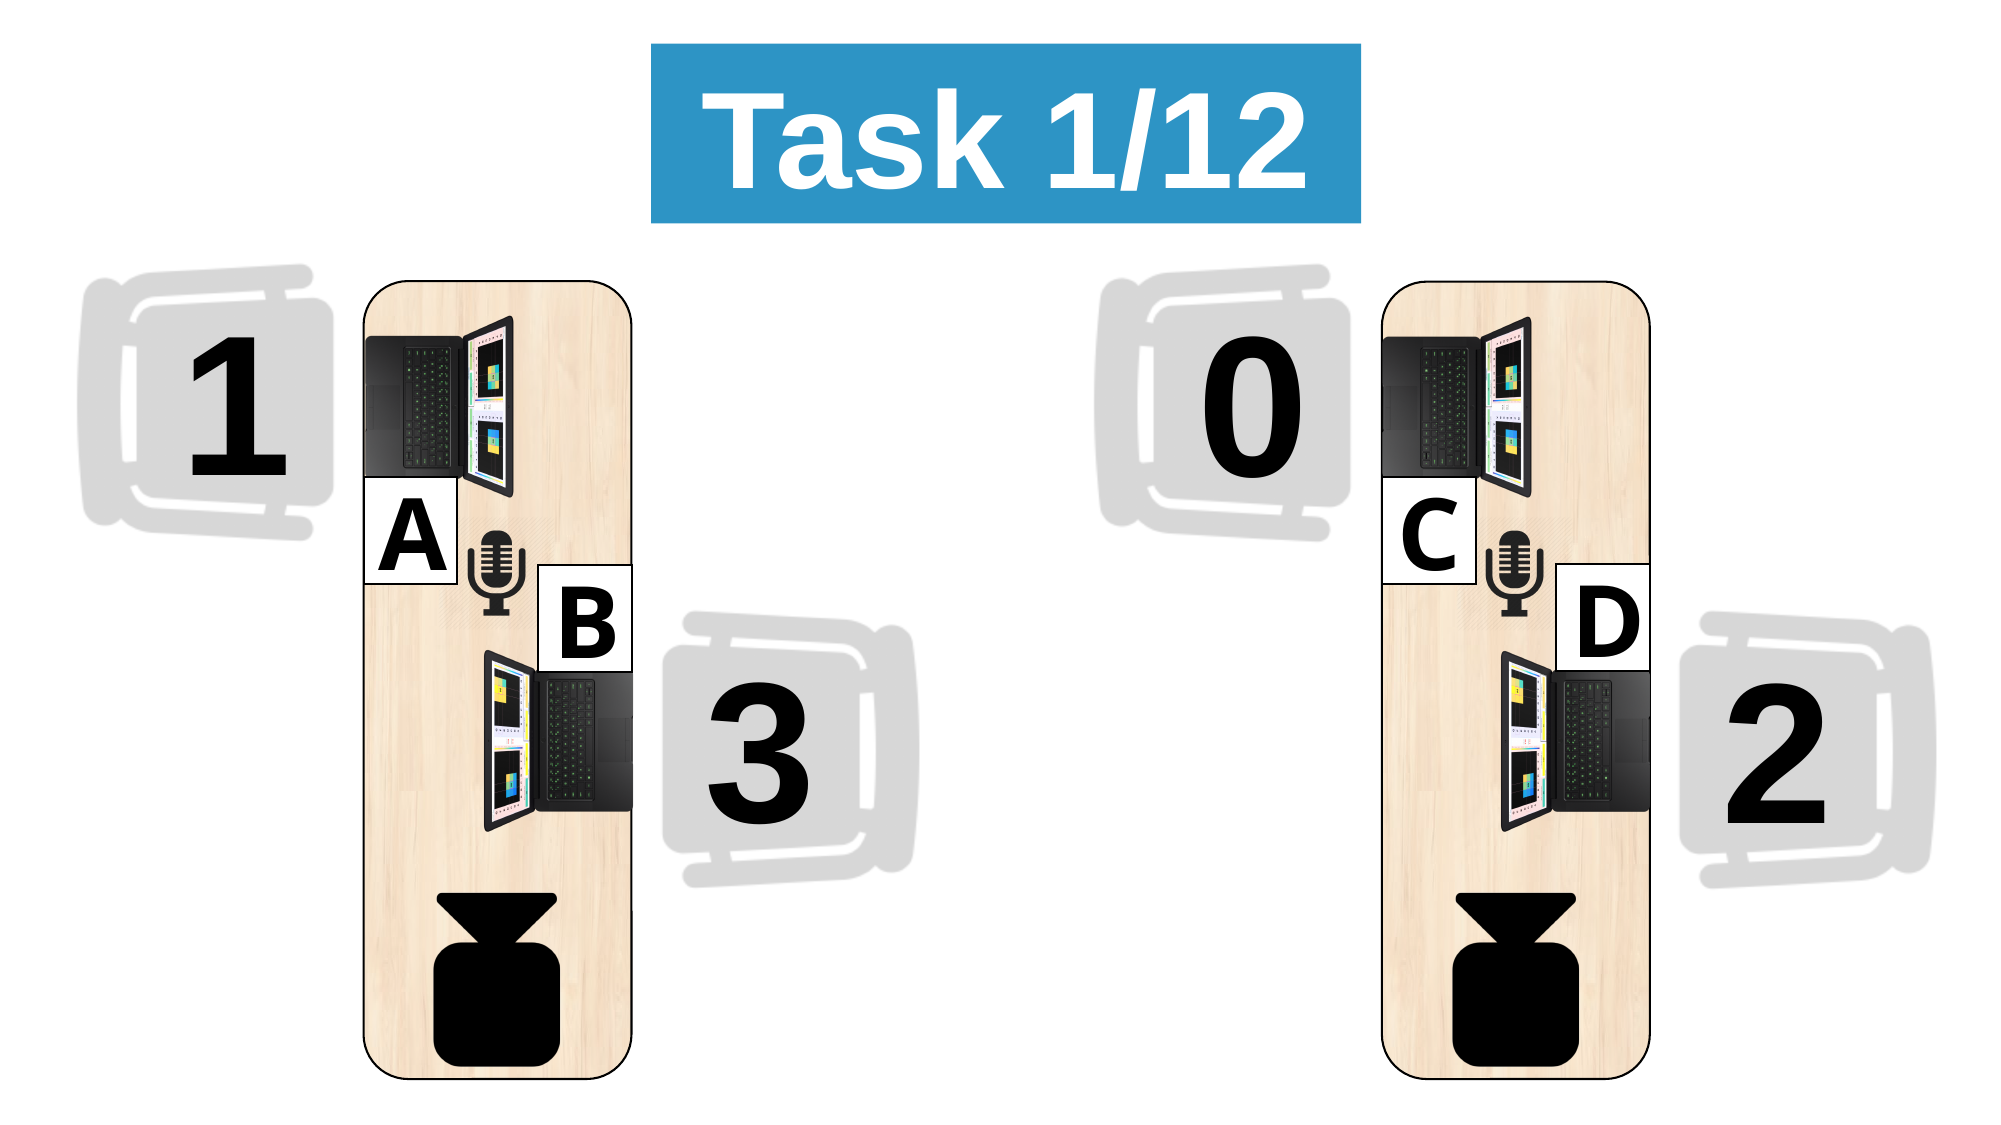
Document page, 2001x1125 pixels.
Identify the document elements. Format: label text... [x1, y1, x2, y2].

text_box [43, 247, 953, 1080]
text_box Task 1/12 [651, 43, 1362, 224]
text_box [1060, 247, 1970, 1079]
